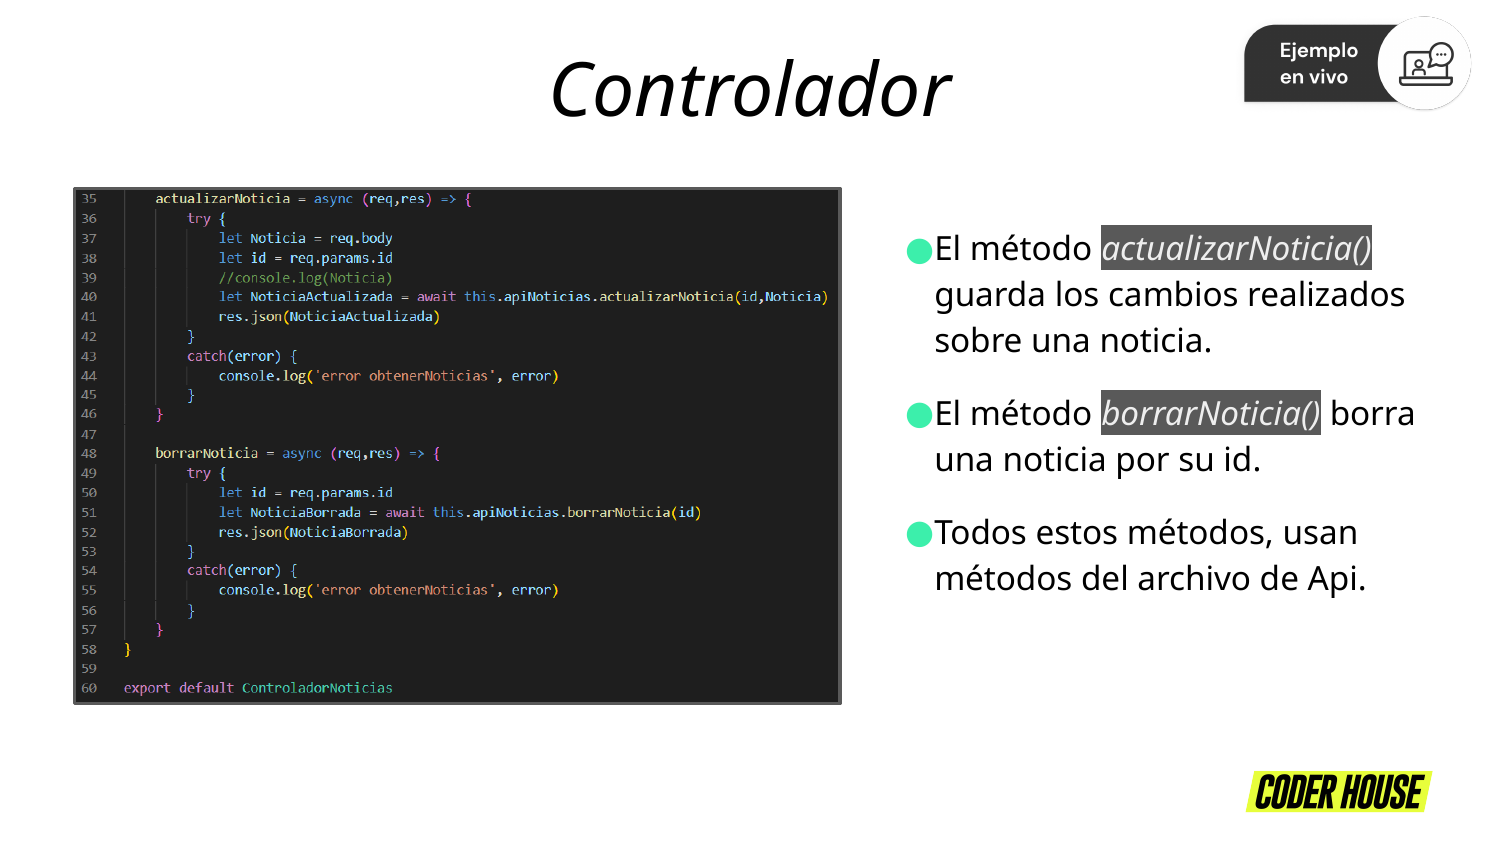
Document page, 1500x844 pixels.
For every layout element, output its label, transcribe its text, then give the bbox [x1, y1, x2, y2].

text_box El método actualizarNoticia() guarda los cambios realizados sobre una noticia. El método borrarNoticia() borra una noticia por su id. Todos estos métodos, usan métodos del archivo de Api. [889, 206, 1444, 699]
picture [1223, 10, 1492, 116]
text_box Controlador [193, 26, 1307, 152]
picture [75, 189, 839, 703]
picture [1241, 764, 1437, 819]
